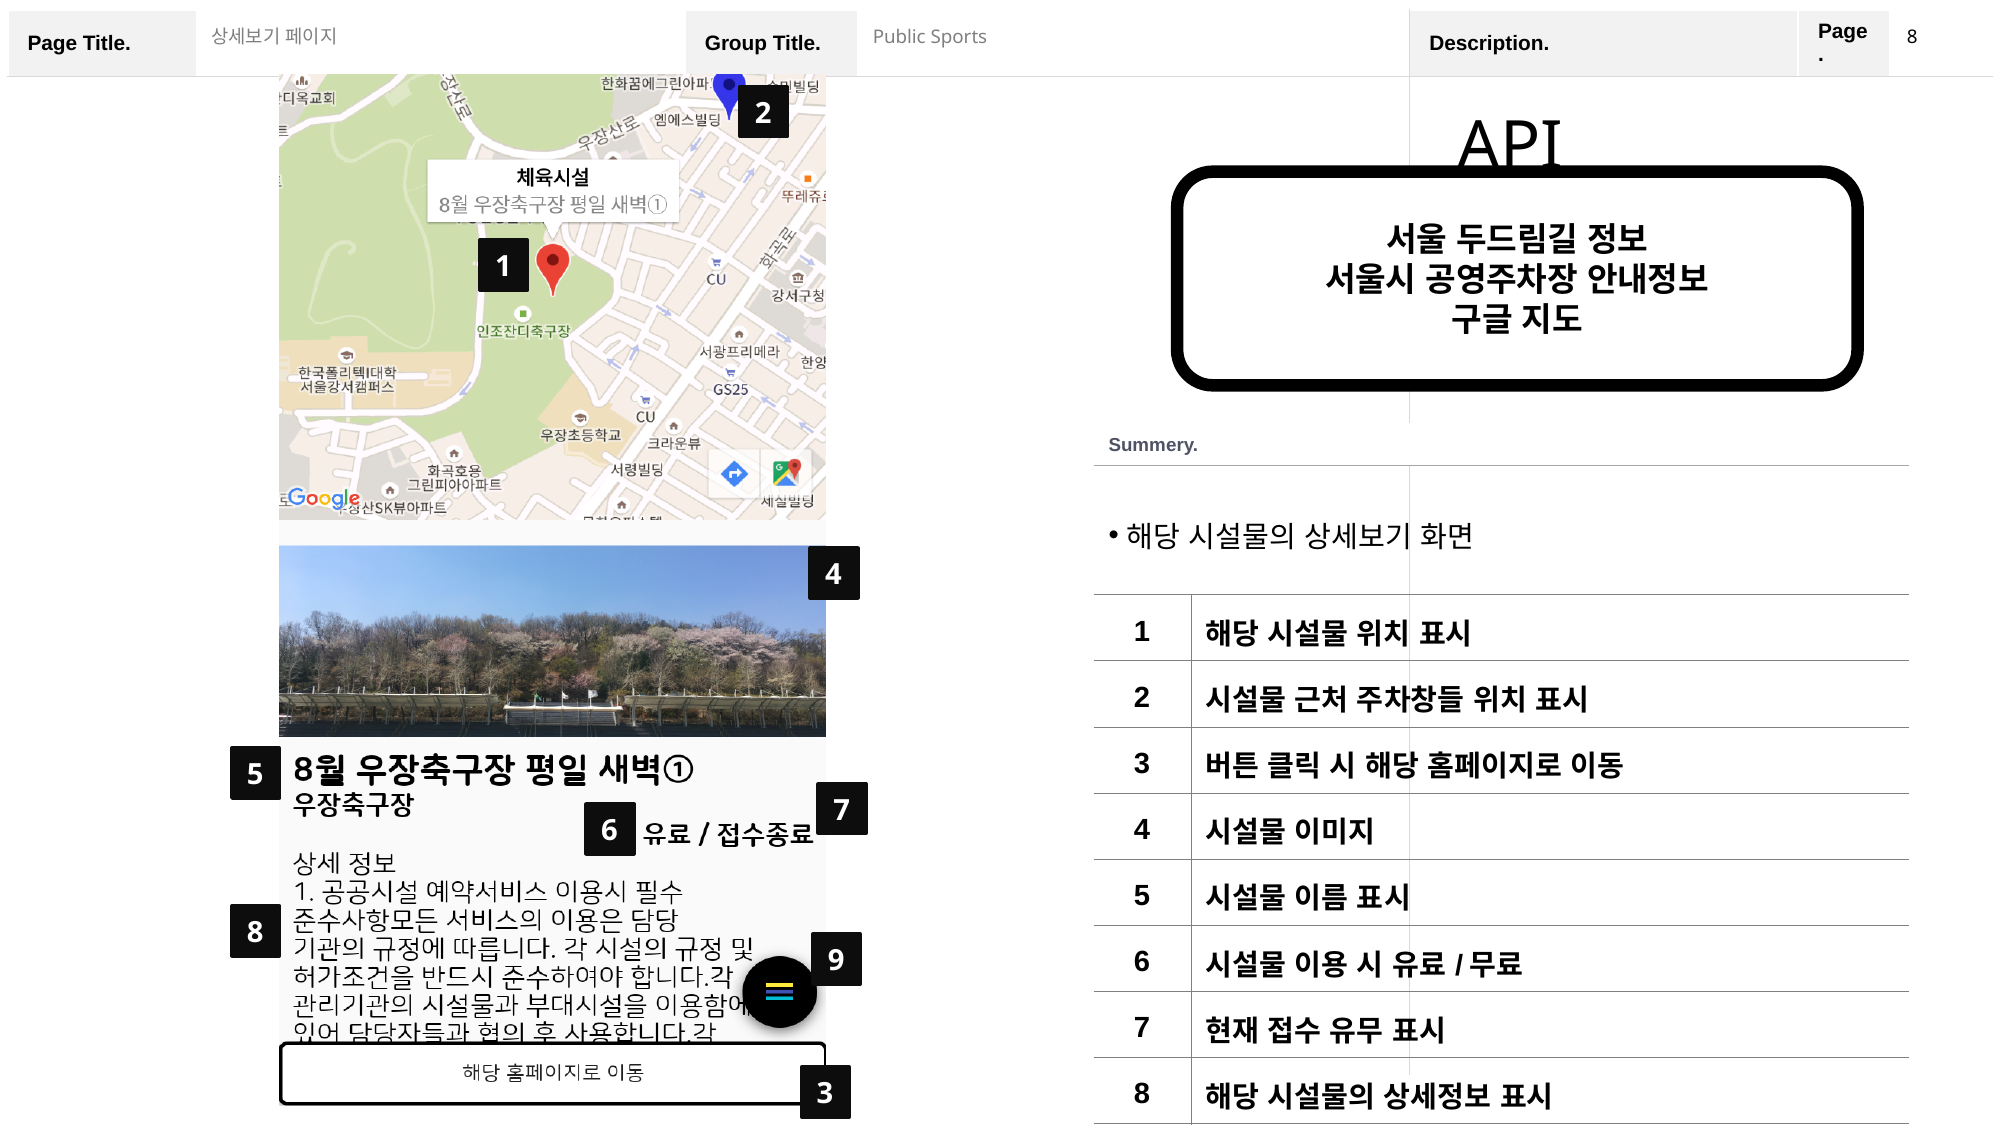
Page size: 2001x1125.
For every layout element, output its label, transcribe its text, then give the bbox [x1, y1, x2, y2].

table_cell 8 [1094, 1058, 1191, 1123]
table_cell 5 [1094, 860, 1191, 925]
text_box 4 [830, 546, 860, 600]
table_cell 해당 시설물 위치 표시 [1192, 595, 1909, 660]
table_cell 해당 시설물의 상세정보 표시 [1192, 1058, 1909, 1123]
list Public Sports [858, 18, 1405, 55]
table_cell 7 [1094, 992, 1191, 1057]
text_box 8 [1892, 17, 2000, 58]
picture [279, 74, 826, 1106]
table_cell 3 [1094, 728, 1191, 793]
table_cell 시설물 근처 주차창들 위치 표시 [1192, 661, 1909, 727]
table_cell 6 [1094, 926, 1191, 991]
table_cell 시설물 이름 표시 [1192, 860, 1909, 925]
text_box API [1442, 94, 1615, 190]
text_box 3 [800, 1065, 851, 1119]
text_box 9 [830, 932, 862, 986]
table_cell 시설물 이용 시 유료/무료 [1192, 926, 1909, 991]
table_cell 2 [1094, 661, 1191, 727]
text_box 7 [830, 782, 868, 835]
table_cell 1 [1094, 595, 1191, 660]
text_box 서울 두드림길 정보 서울시 공영주차장 안내정보 구글 지도 [1174, 169, 1860, 388]
table_cell 해당 시설물의 상세보기 화면 [1094, 466, 1909, 594]
table_cell 시설물 이미지 [1192, 794, 1909, 859]
table_cell 4 [1094, 794, 1191, 859]
list 상세보기 페이지 [196, 18, 684, 55]
table_cell 버튼 클릭 시 해당 홈페이지로 이동 [1192, 728, 1909, 793]
table_header Summery. [1094, 423, 1909, 465]
text_box 5 [230, 746, 274, 800]
text_box 8 [230, 904, 274, 958]
table_cell 현재 접수 유무 표시 [1192, 992, 1909, 1057]
